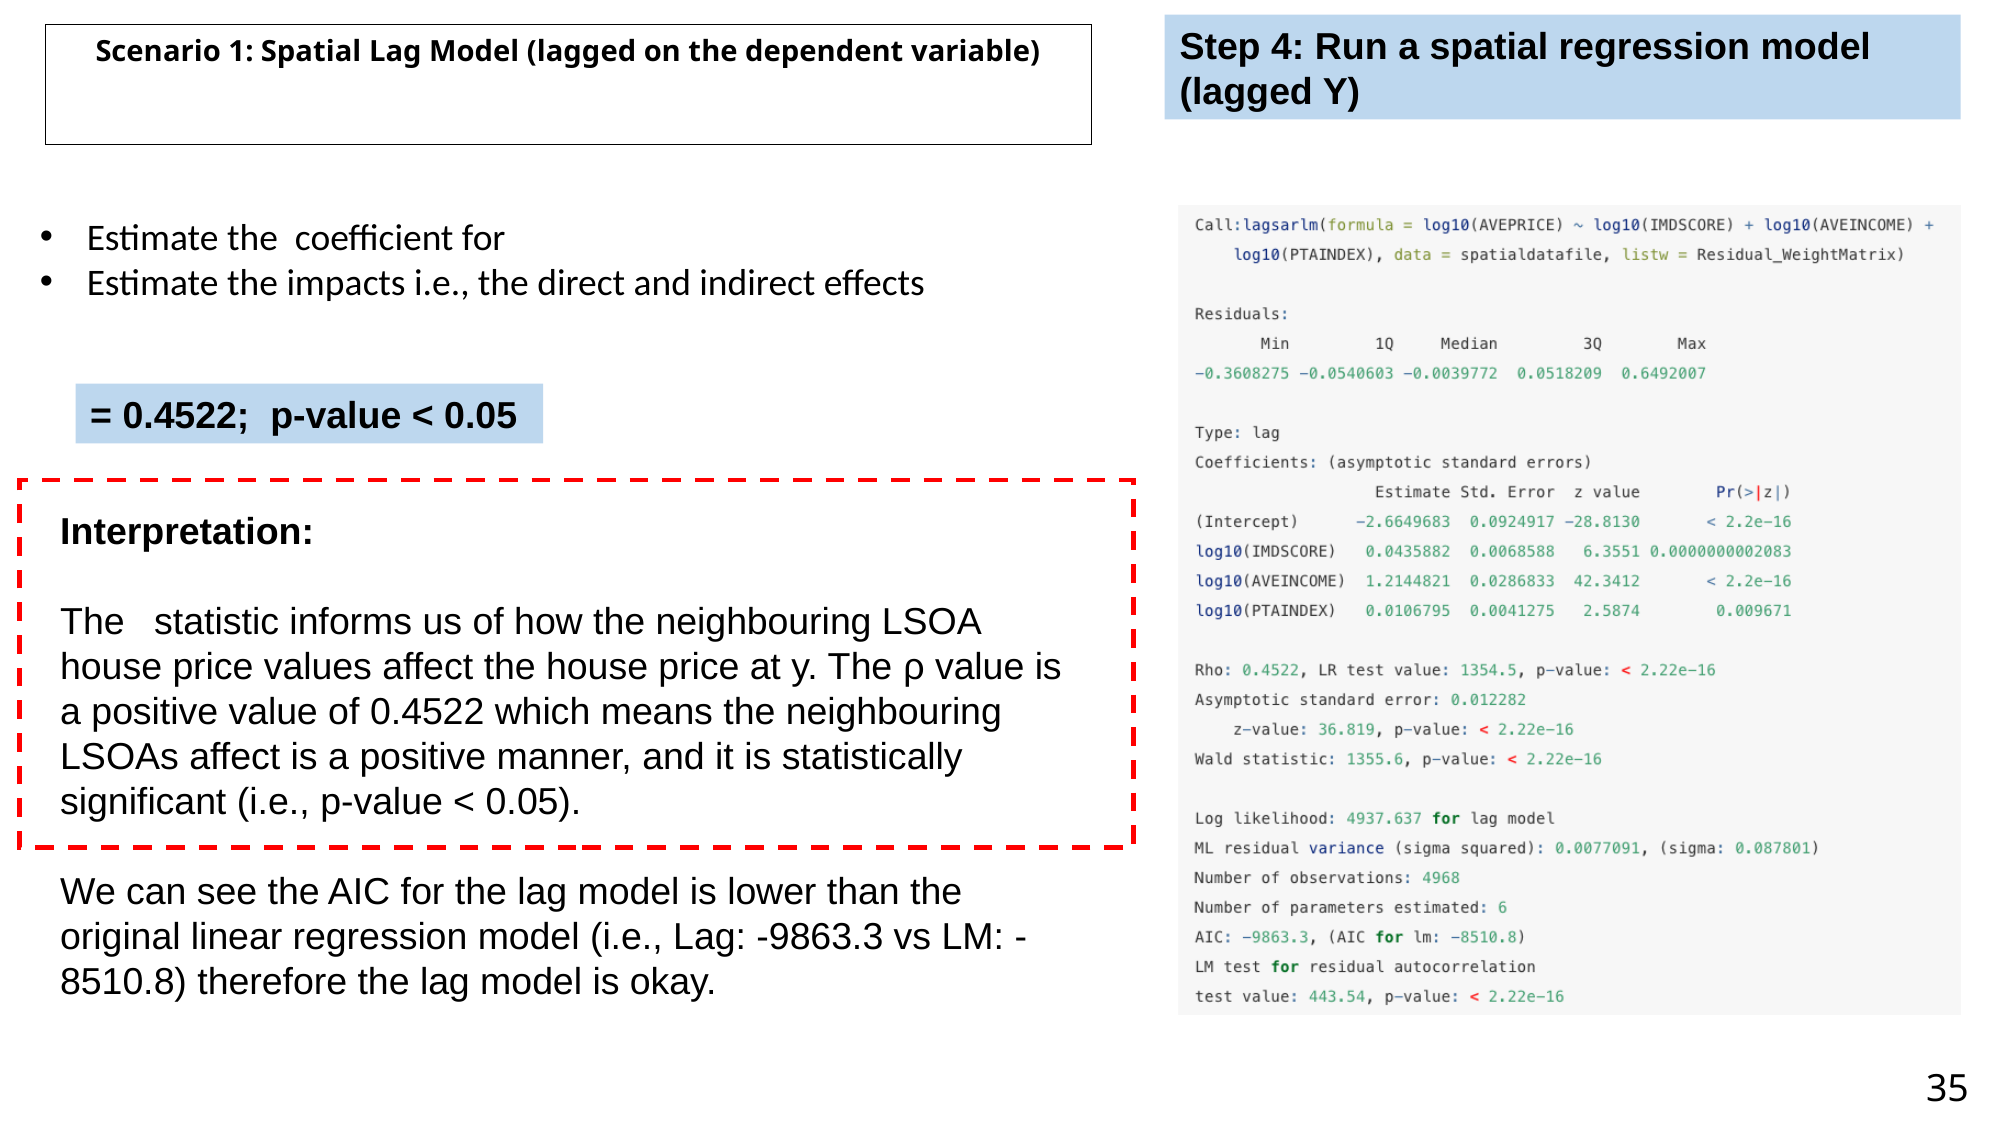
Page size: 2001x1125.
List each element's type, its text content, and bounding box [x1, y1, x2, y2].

text_box 35 [1911, 1056, 2000, 1080]
text_box Step 4: Run a spatial regression model (lagged Y) [1164, 14, 1961, 120]
picture [1176, 205, 1961, 1015]
text_box [18, 479, 1134, 849]
